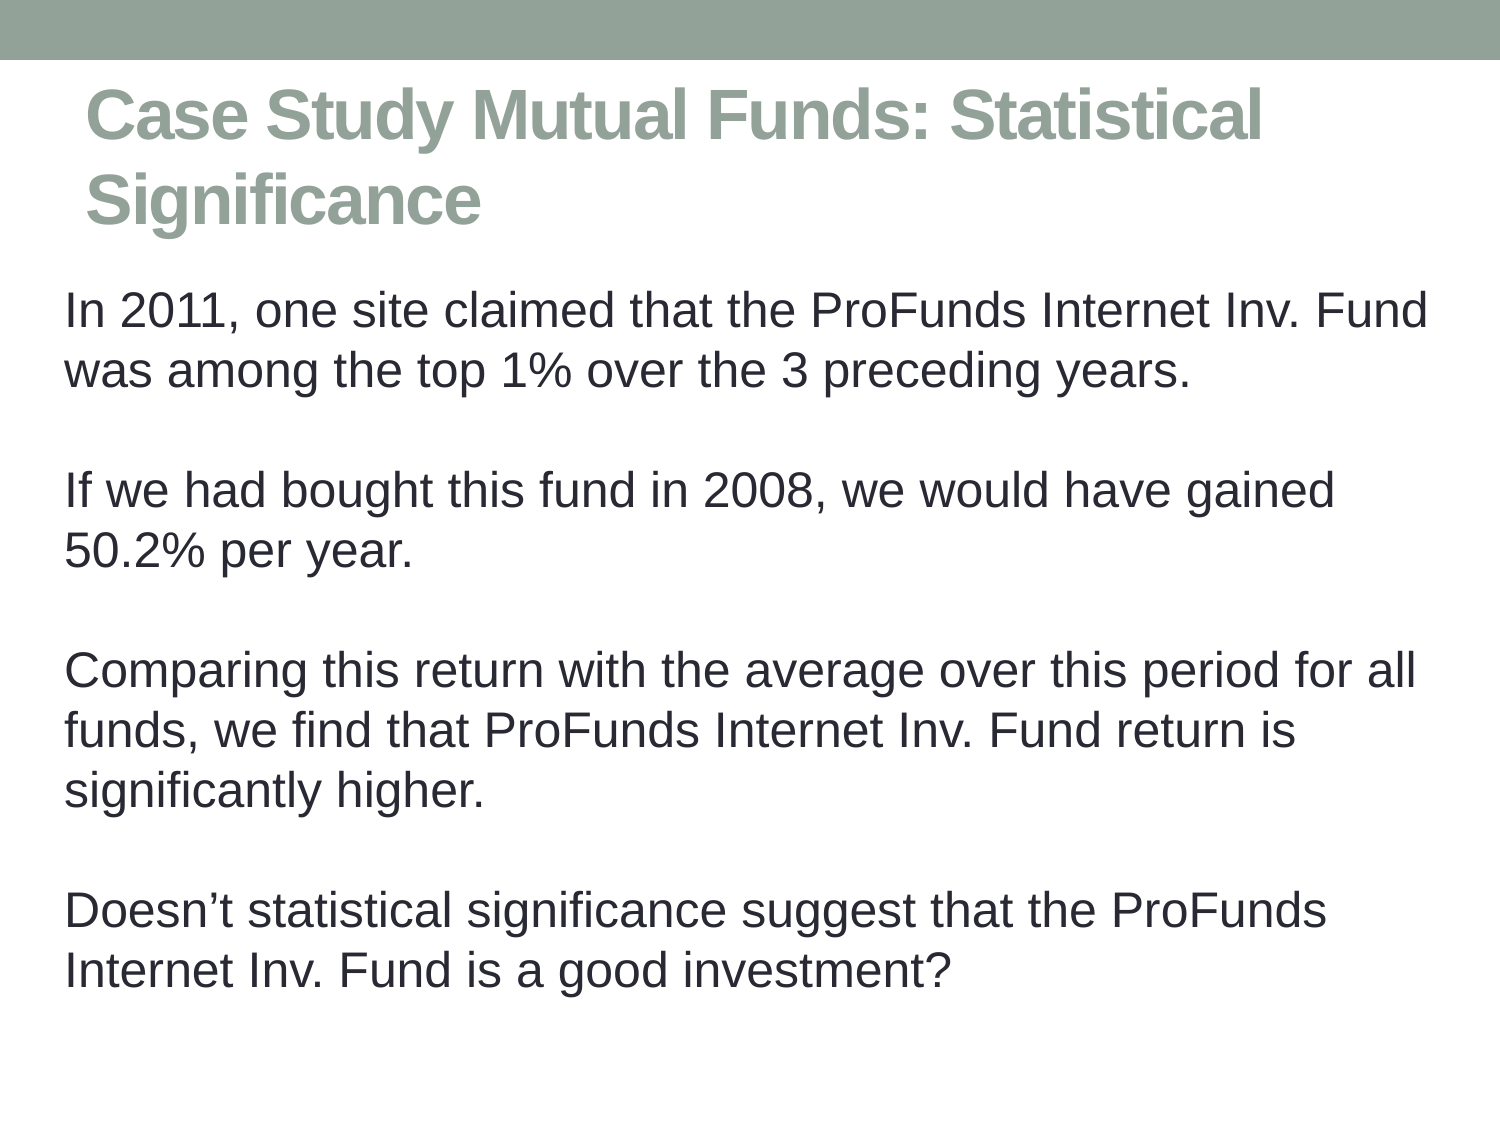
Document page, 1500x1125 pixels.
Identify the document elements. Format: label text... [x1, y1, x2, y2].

text_box In 2011, one site claimed that the ProFunds Internet Inv. Fund was among the top 1% over the 3 preceding years. If we had bought this fund in 2008, we would have gained 50.2% per year. Comparing this return with the average over this period for all funds, we find that ProFunds Internet Inv. Fund return is significantly higher. Doesn’t statistical significance suggest that the ProFunds Internet Inv. Fund is a good investment? [49, 269, 1487, 1005]
title Case Study Mutual Funds: Statistical Significance [70, 60, 1487, 248]
